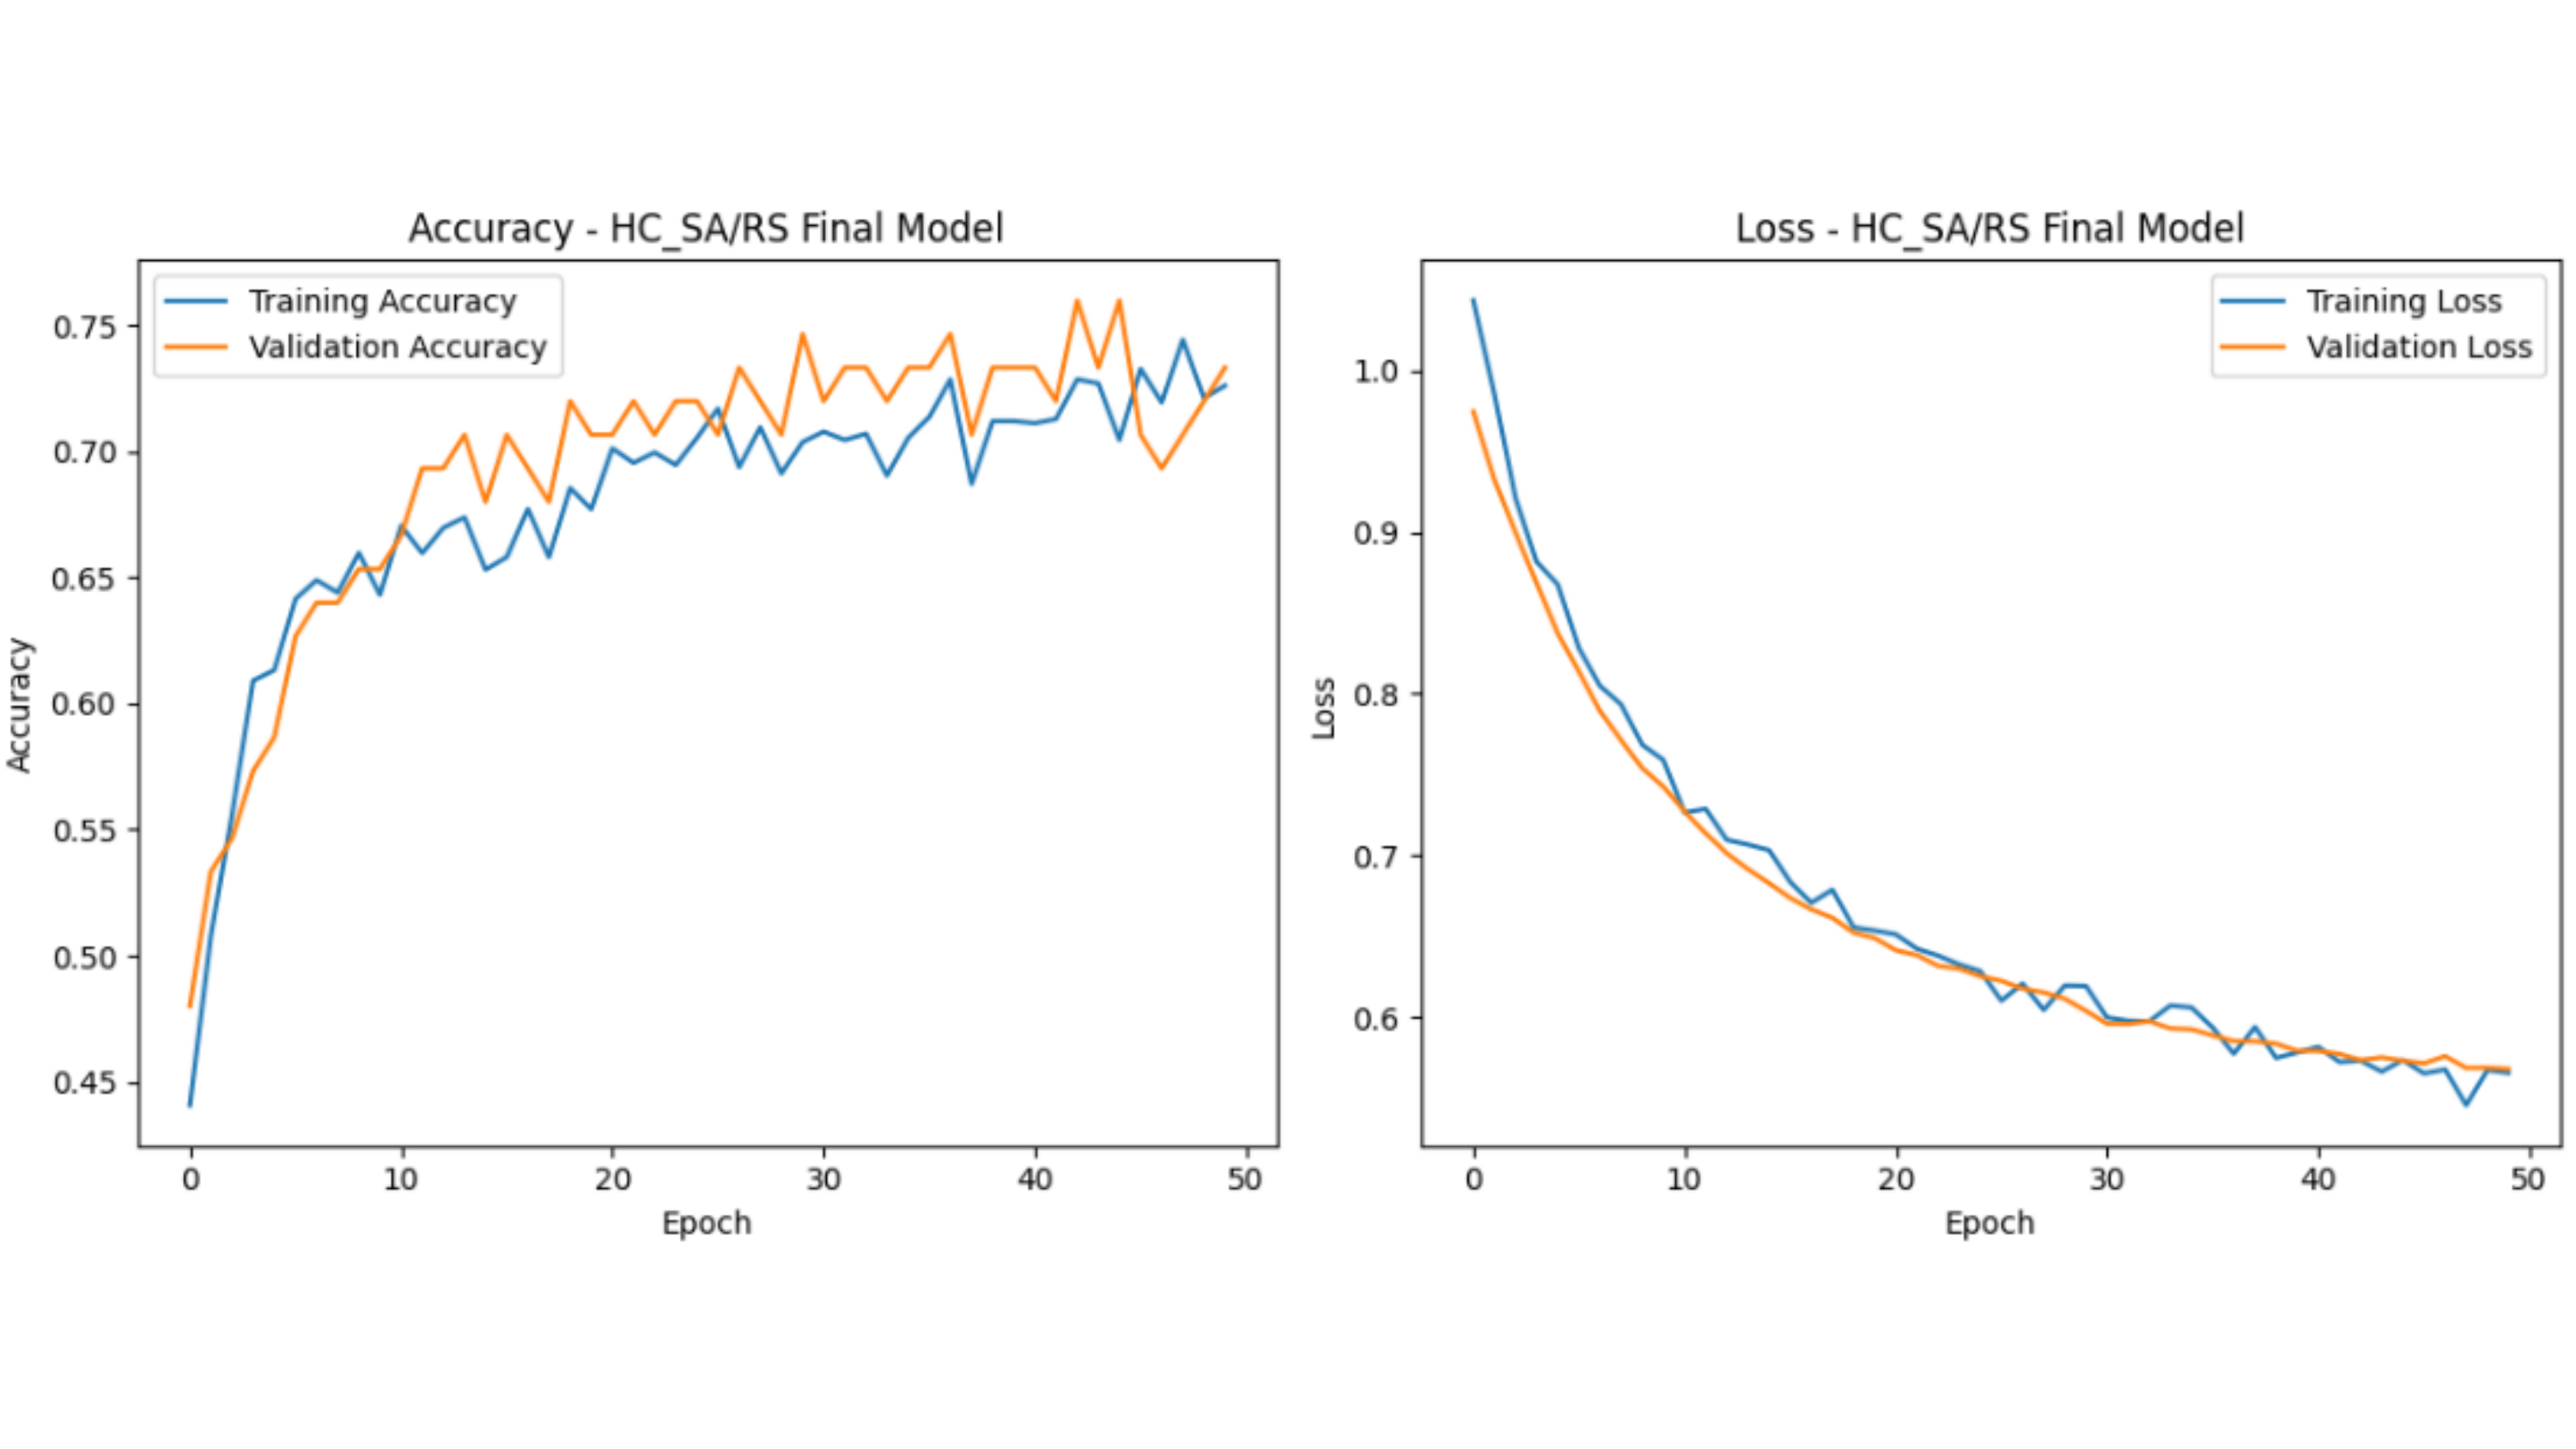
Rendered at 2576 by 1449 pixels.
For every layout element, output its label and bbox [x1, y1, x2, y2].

text_box [0, 193, 2576, 1256]
